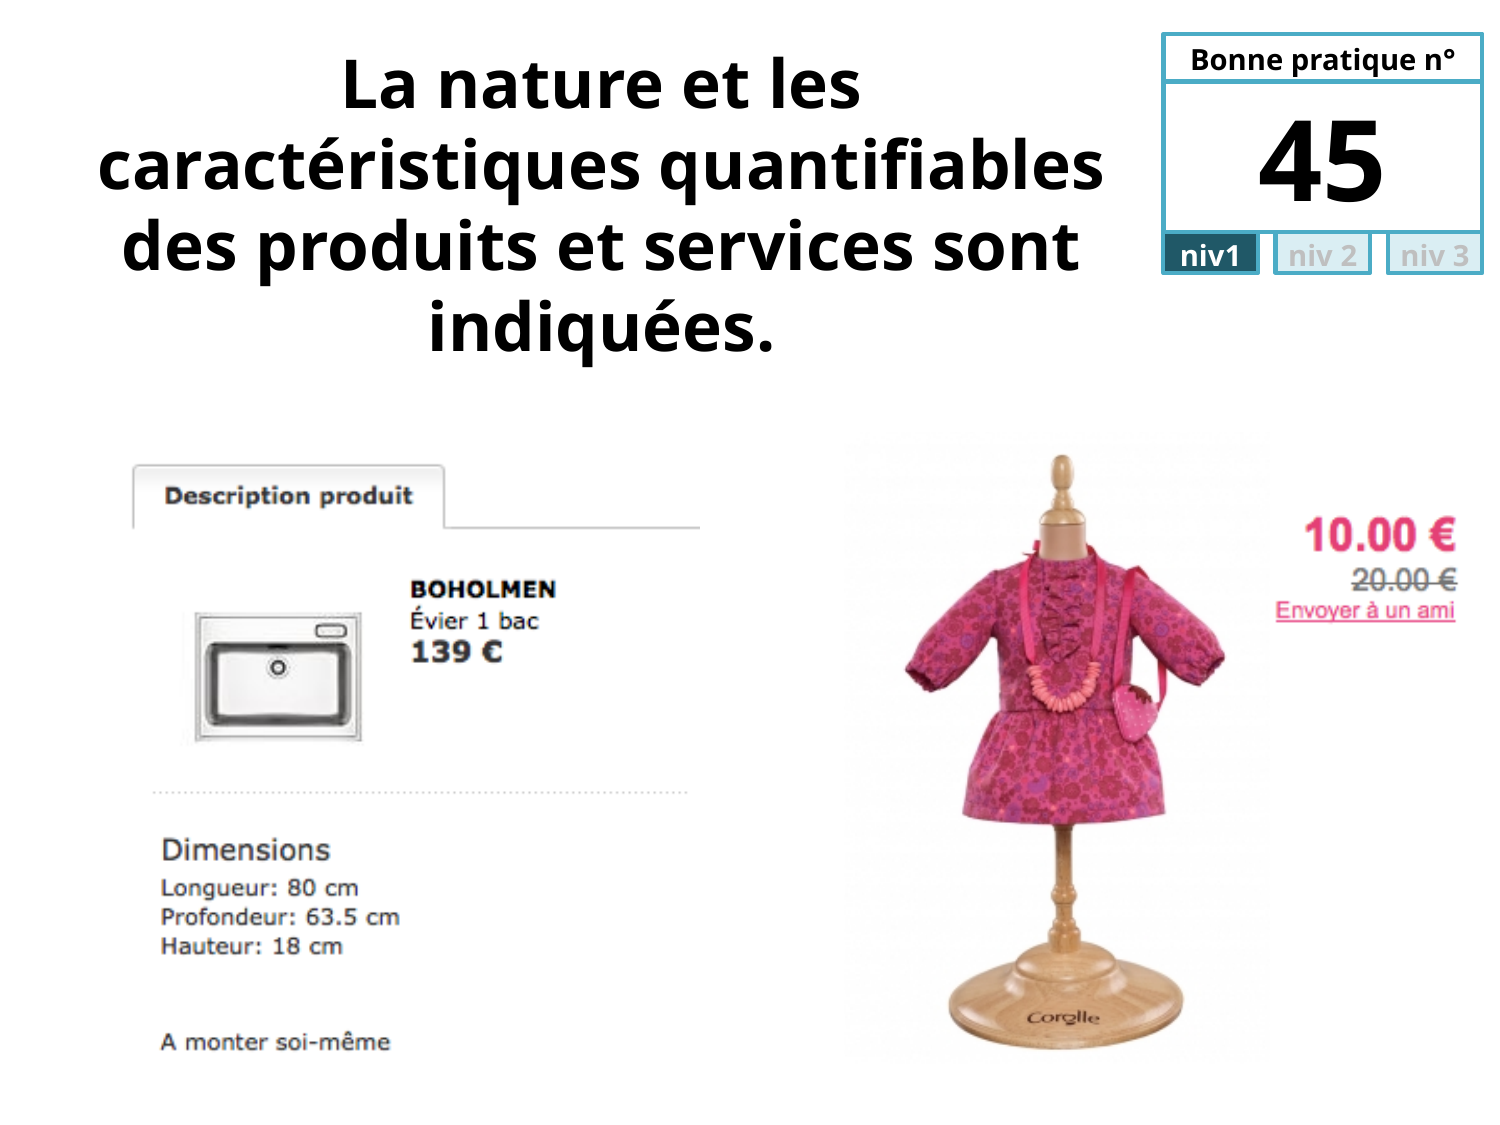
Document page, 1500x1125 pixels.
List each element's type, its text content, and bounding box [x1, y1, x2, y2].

picture [844, 431, 1500, 1065]
title La nature et les caractéristiques quantifiables des produits et services sont indiquées. [75, 33, 1128, 222]
picture [111, 444, 700, 1087]
list 45 [1161, 79, 1484, 234]
